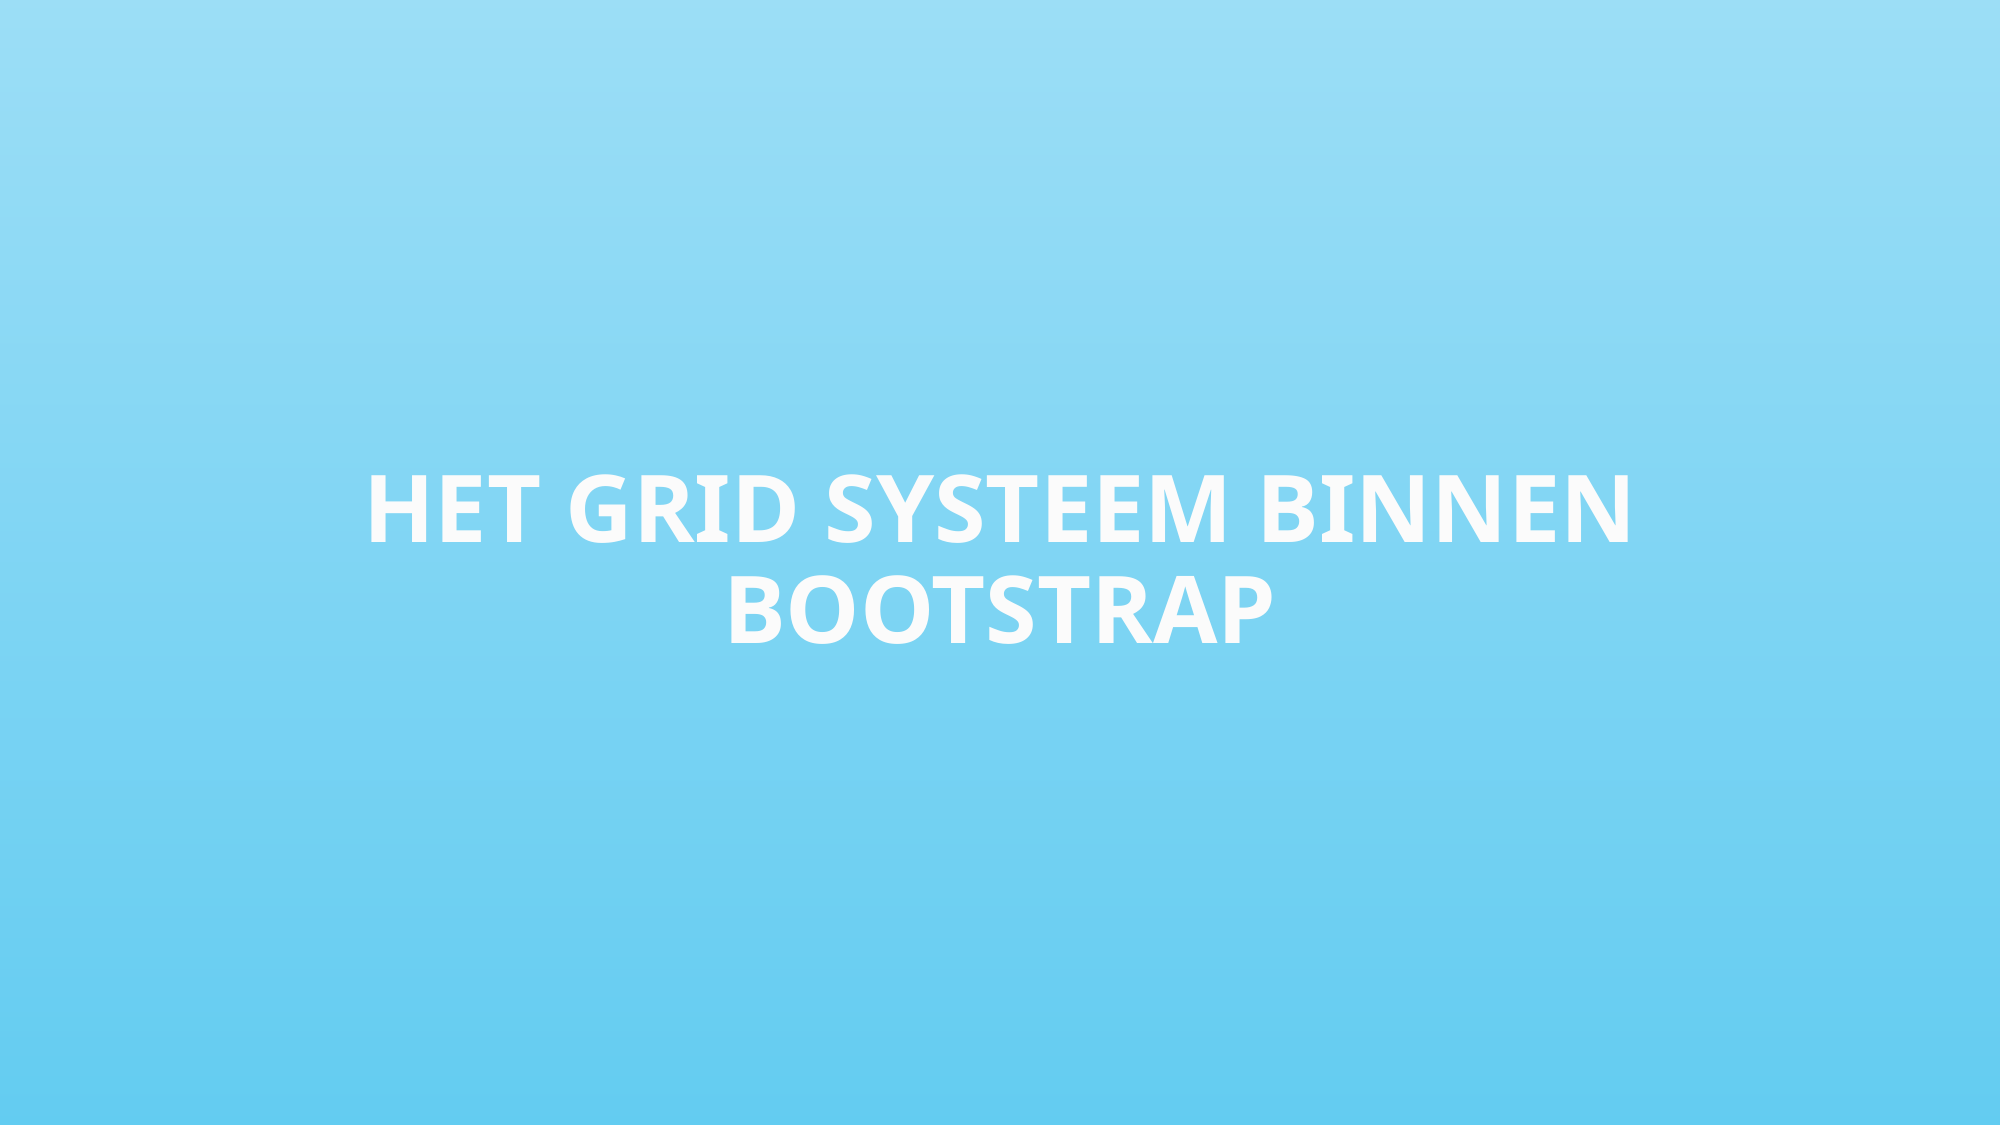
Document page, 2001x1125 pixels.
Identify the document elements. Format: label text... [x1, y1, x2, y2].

title HET GRID SYSTEEM BINNEN BOOTSTRAP [137, 453, 1863, 672]
